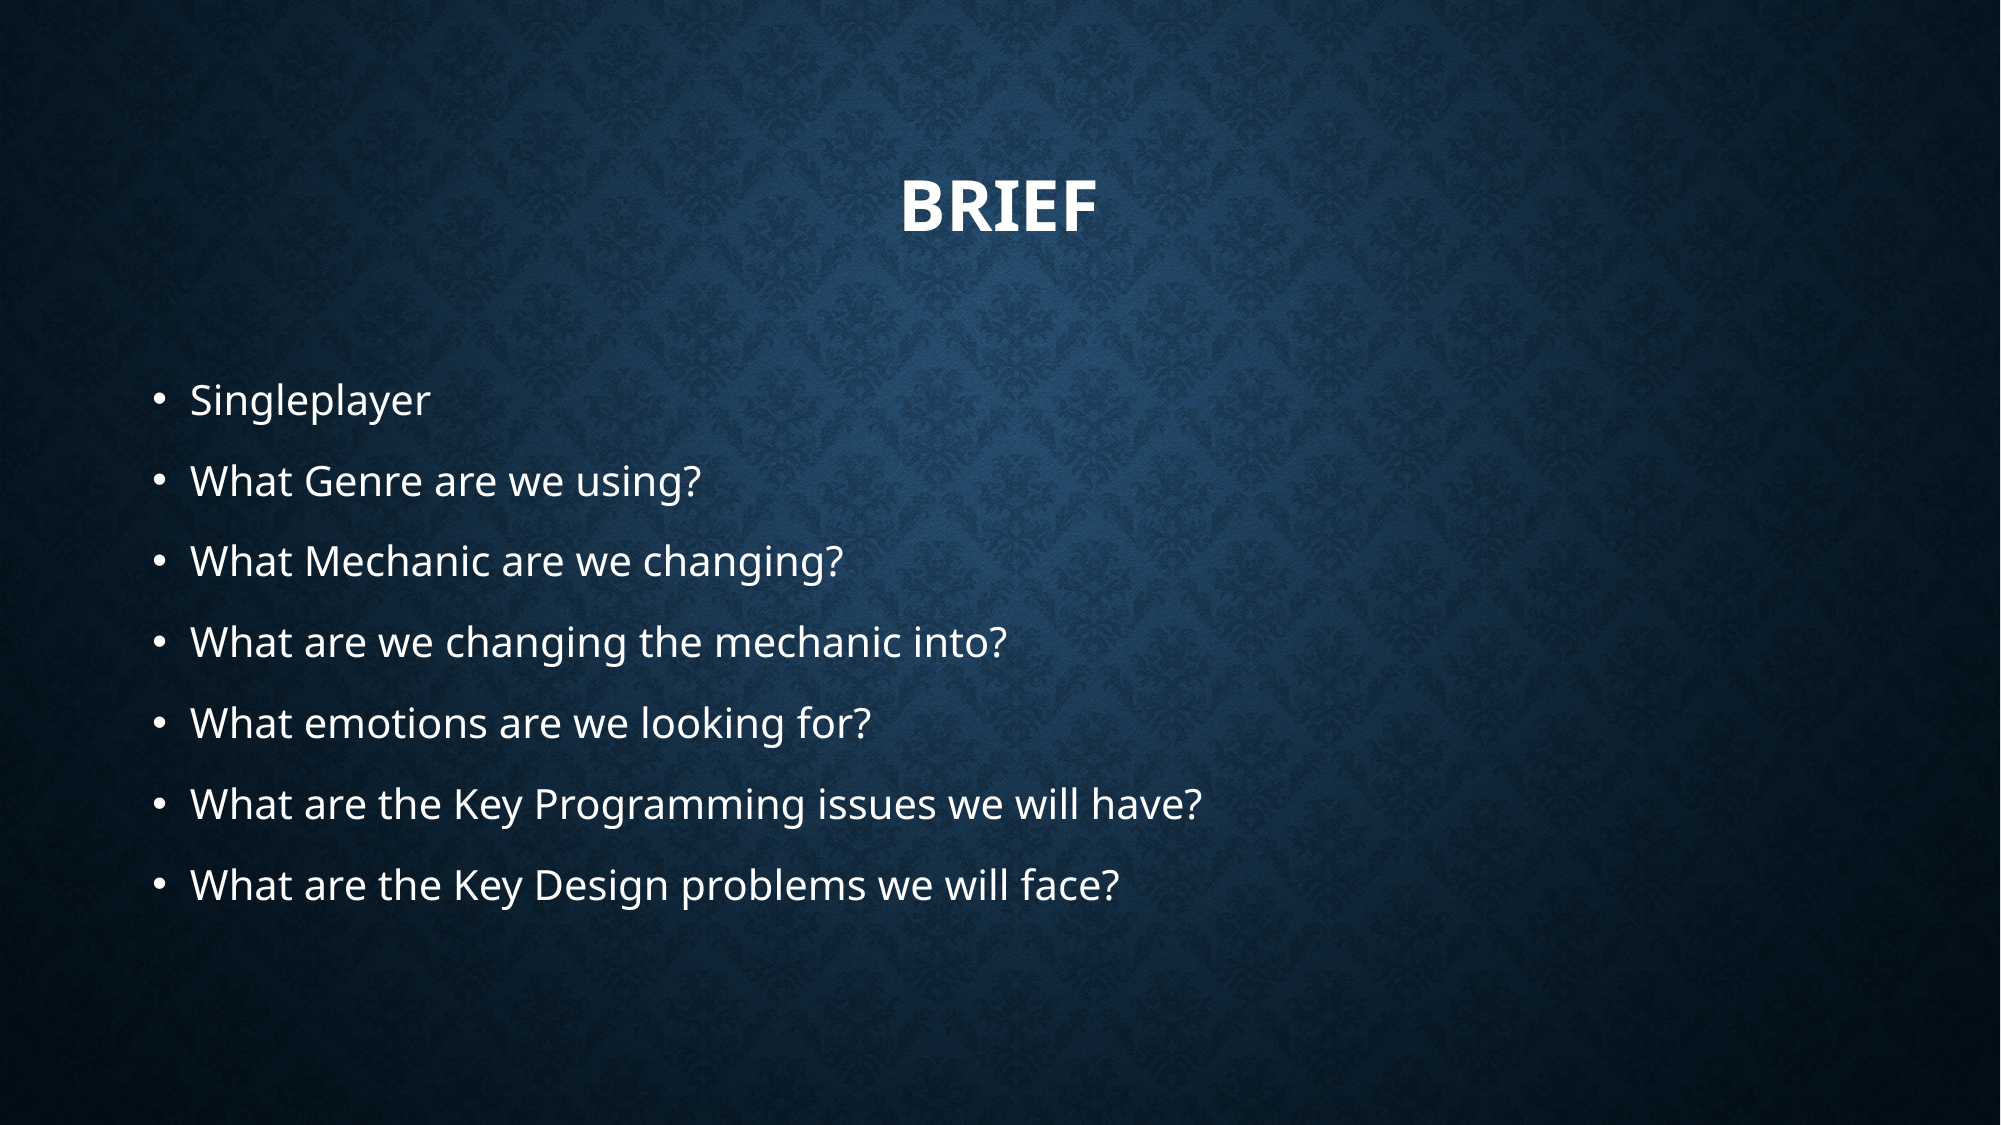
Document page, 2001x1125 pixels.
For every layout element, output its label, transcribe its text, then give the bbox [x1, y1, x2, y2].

title Brief [149, 99, 1849, 318]
list Singleplayer What Genre are we using? What Mechanic are we changing? What are we changing the mechanic into? What emotions are we looking for? What are the Key Programming issues we will have? What are the Key Design problems we will face? [137, 355, 1863, 1003]
